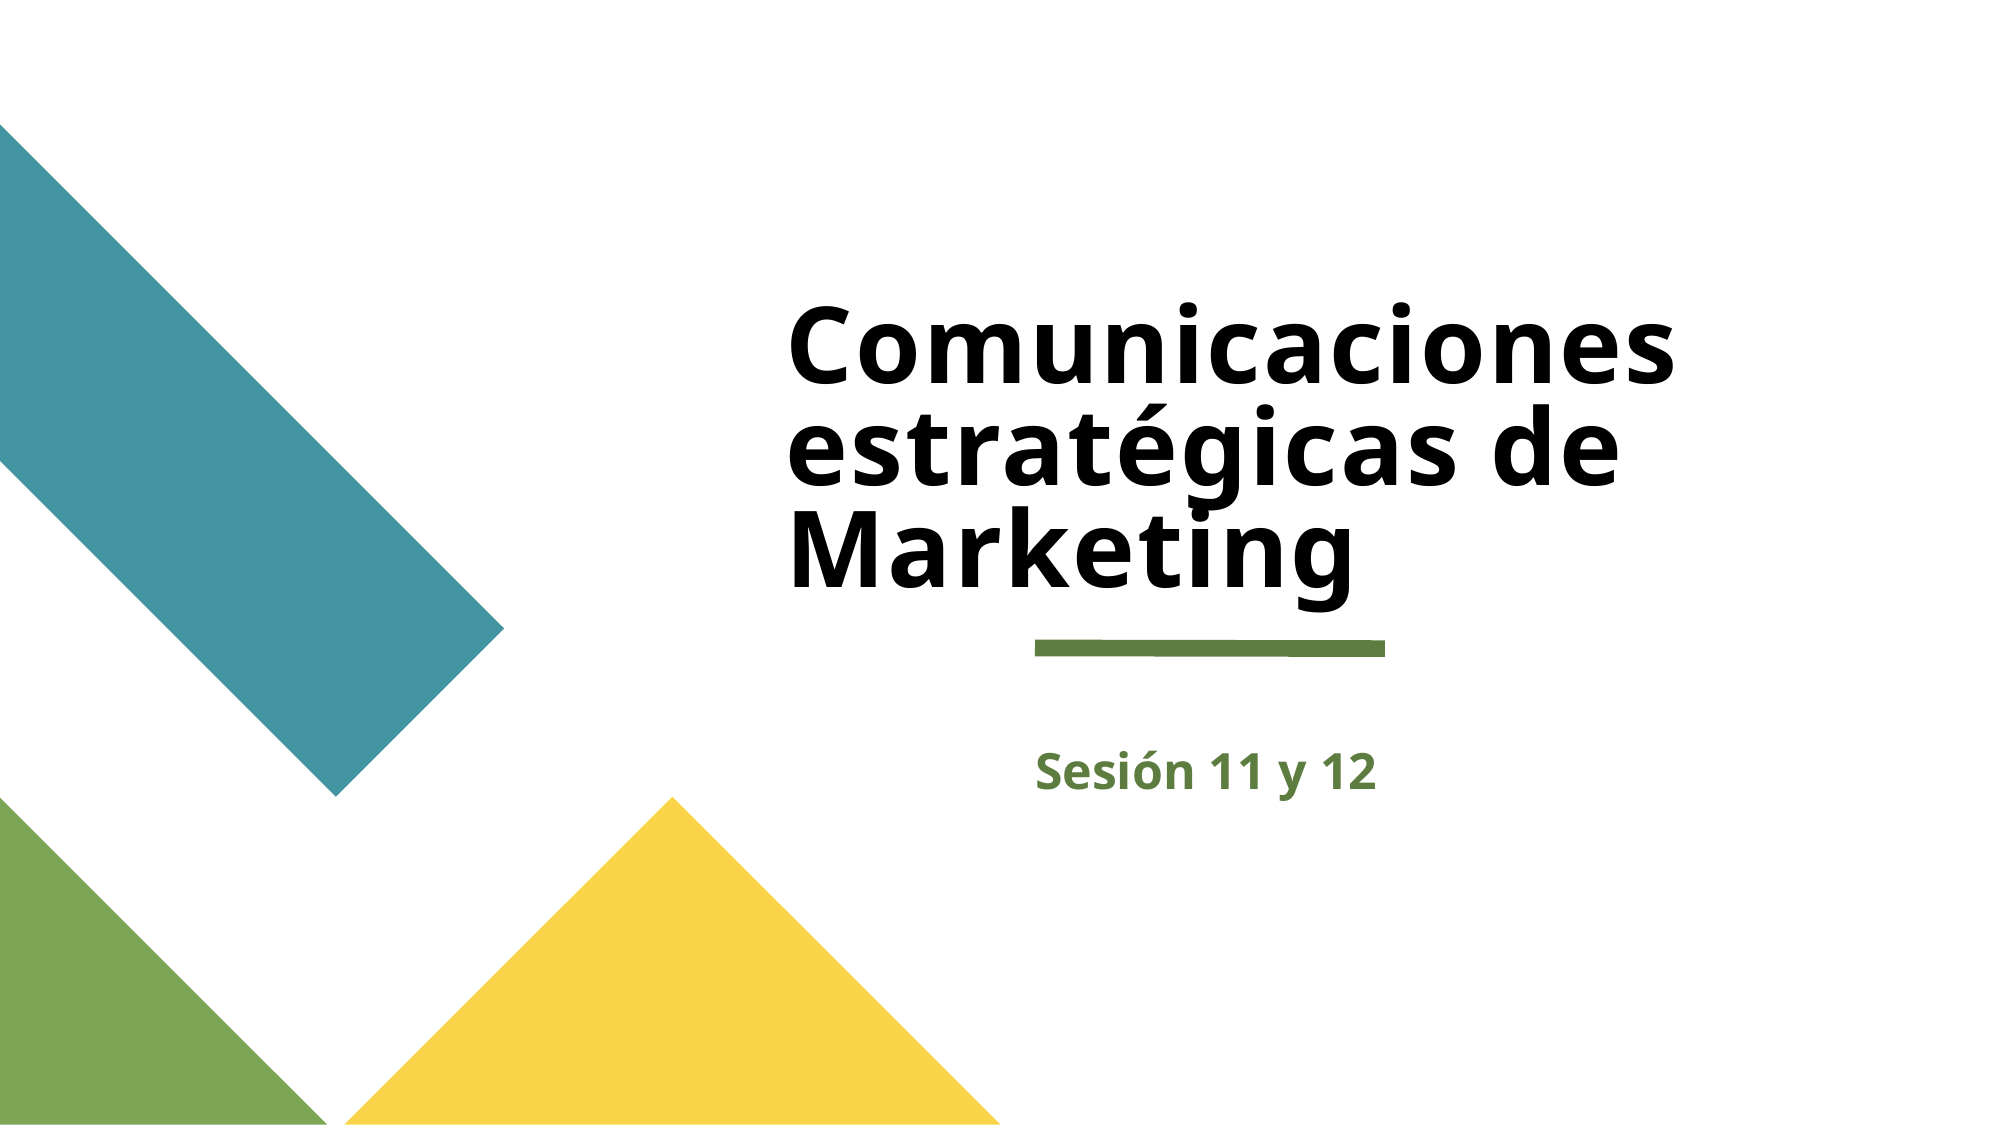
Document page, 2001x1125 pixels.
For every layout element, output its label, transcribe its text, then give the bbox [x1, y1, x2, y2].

list Sesión 11 y 12 [1035, 746, 1936, 1017]
title Comunicaciones estratégicas de Marketing [785, 67, 1936, 608]
